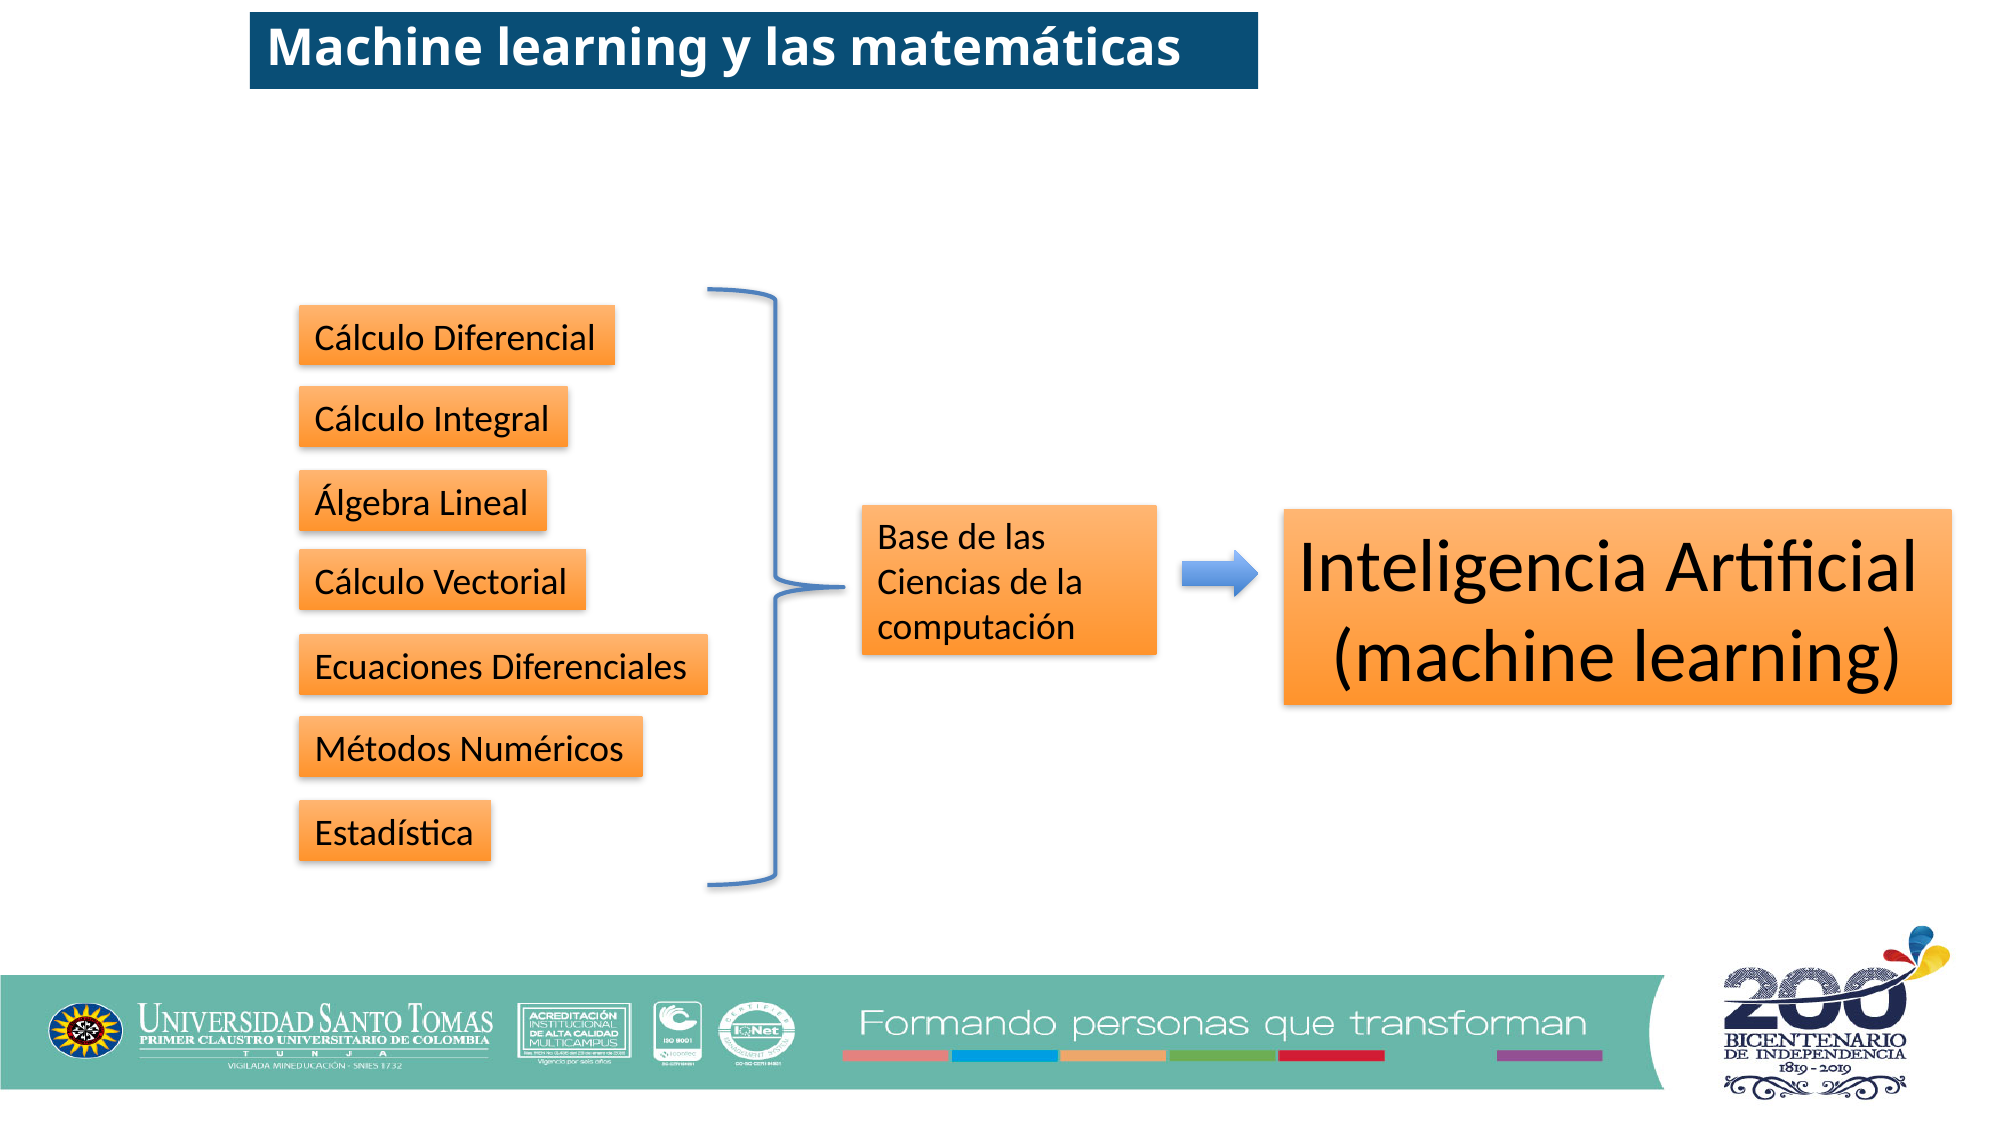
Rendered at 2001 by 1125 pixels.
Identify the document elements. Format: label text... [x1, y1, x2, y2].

text_box Cálculo Vectorial [299, 549, 586, 610]
text_box [707, 289, 844, 885]
text_box Inteligencia Artificial (machine learning) [1283, 509, 1952, 705]
text_box Machine learning y las matemáticas [249, 12, 1259, 89]
text_box Cálculo Integral [299, 386, 568, 447]
text_box Estadística [299, 800, 491, 861]
text_box [1182, 549, 1259, 598]
picture [0, 1, 2000, 1124]
text_box Cálculo Diferencial [299, 305, 615, 365]
text_box Álgebra Lineal [299, 470, 547, 531]
text_box Ecuaciones Diferenciales [299, 634, 701, 695]
text_box Base de las Ciencias de la computación [862, 505, 1157, 655]
text_box Métodos Numéricos [299, 716, 643, 777]
